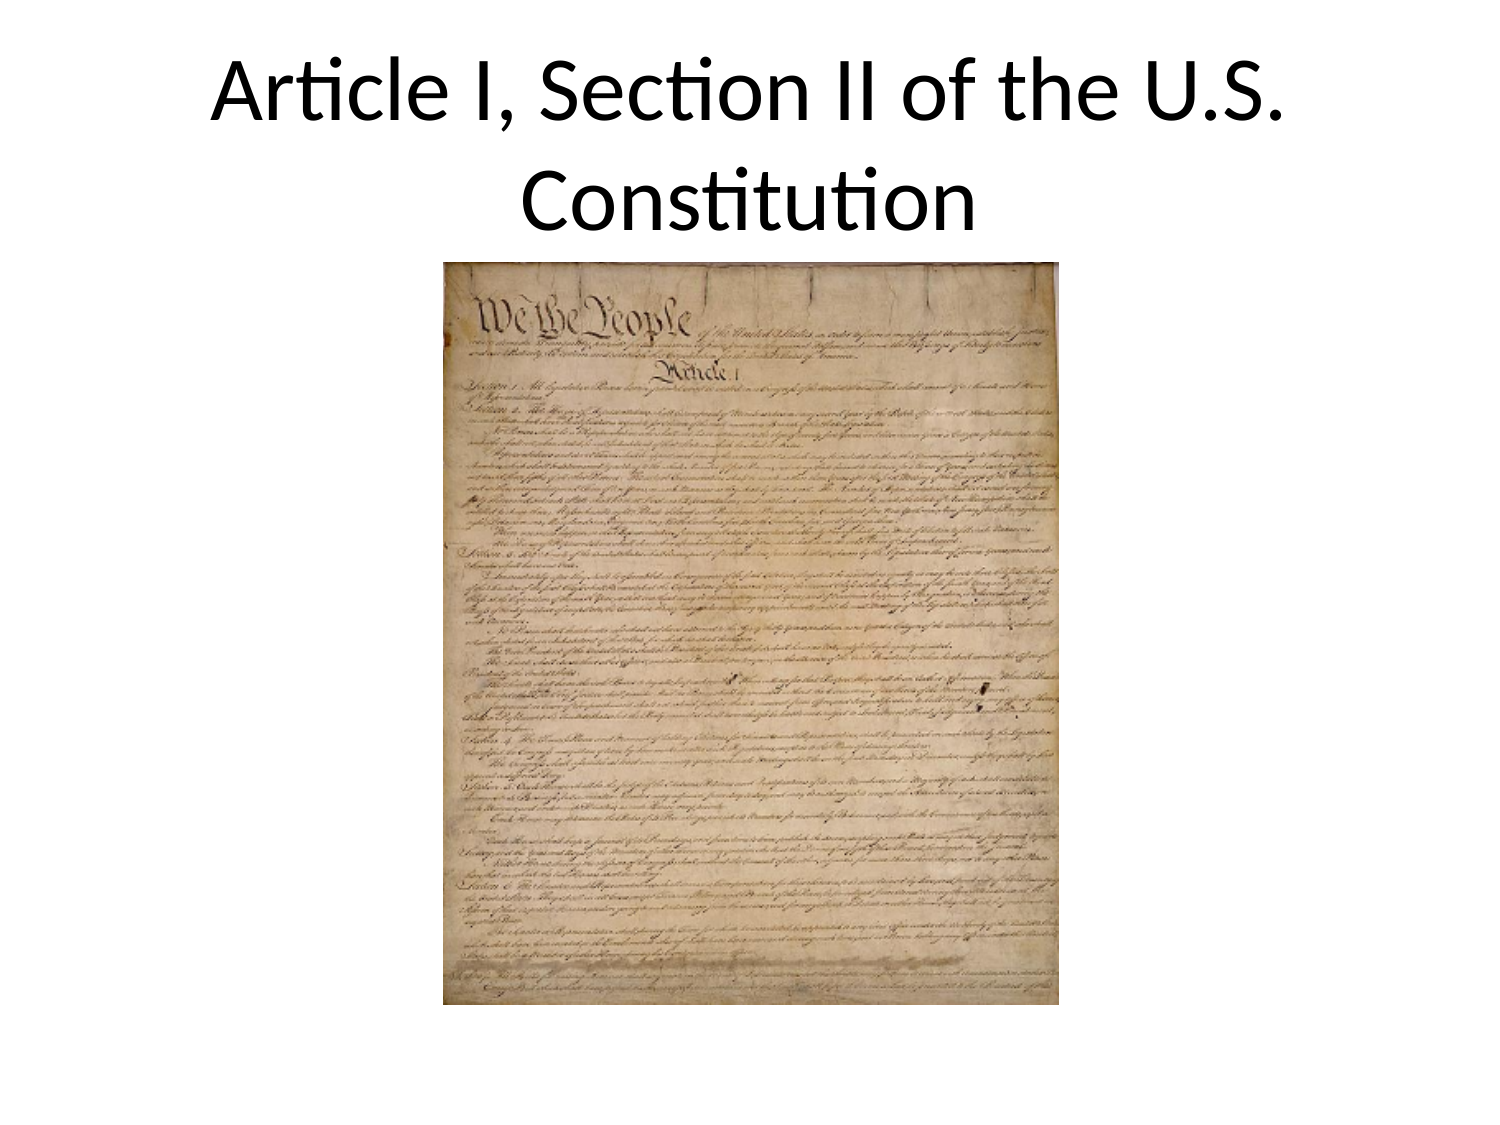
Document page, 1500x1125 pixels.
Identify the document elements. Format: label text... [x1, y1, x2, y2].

picture [443, 262, 1059, 1005]
title Article I, Section II of the U.S. Constitution [75, 45, 1425, 233]
